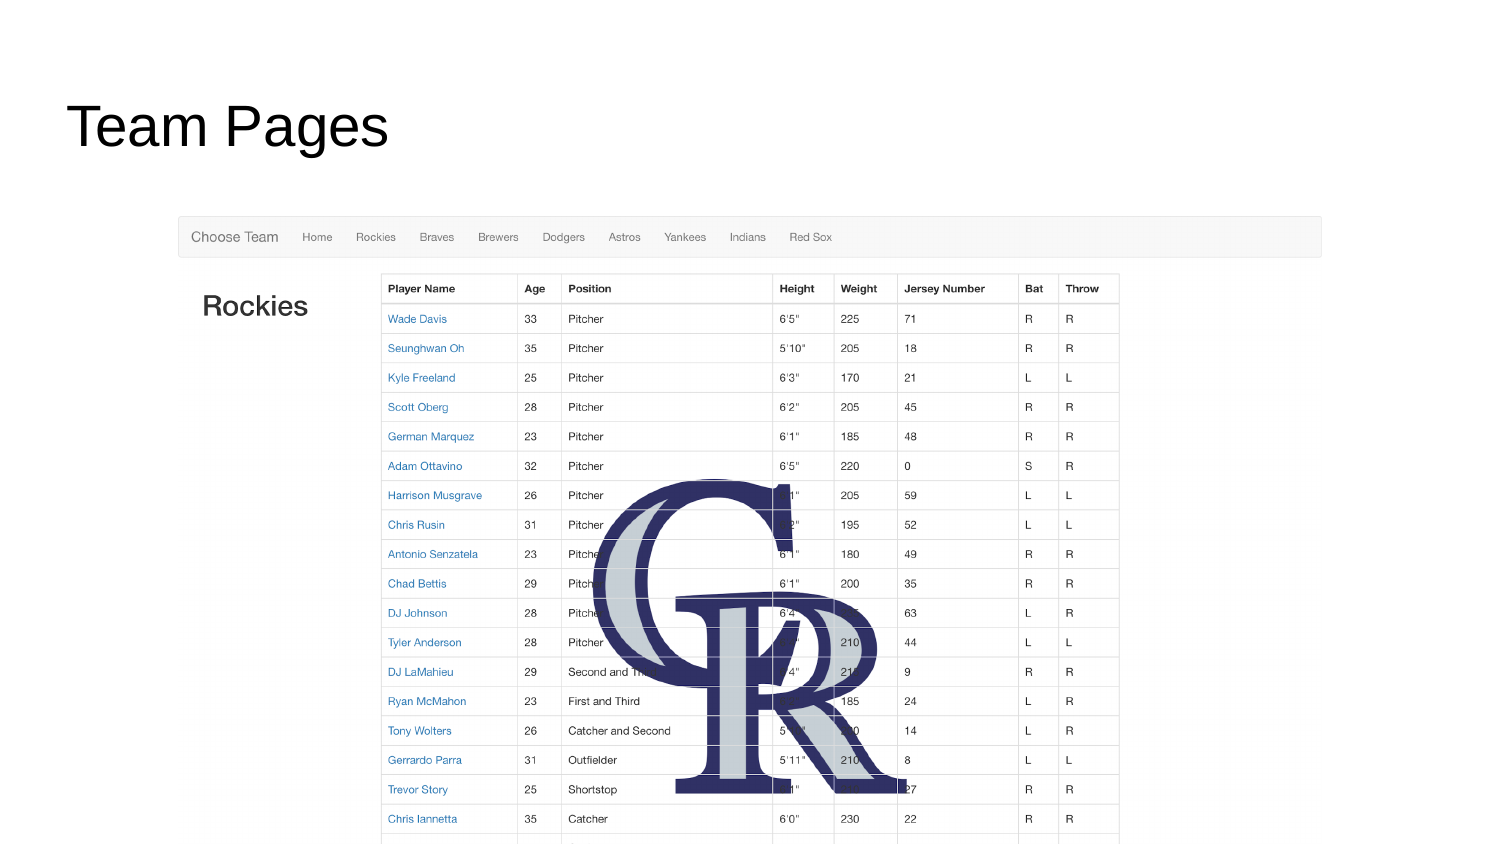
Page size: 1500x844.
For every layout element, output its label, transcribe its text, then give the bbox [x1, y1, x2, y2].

picture [178, 216, 1322, 844]
title Team Pages [51, 72, 1449, 167]
